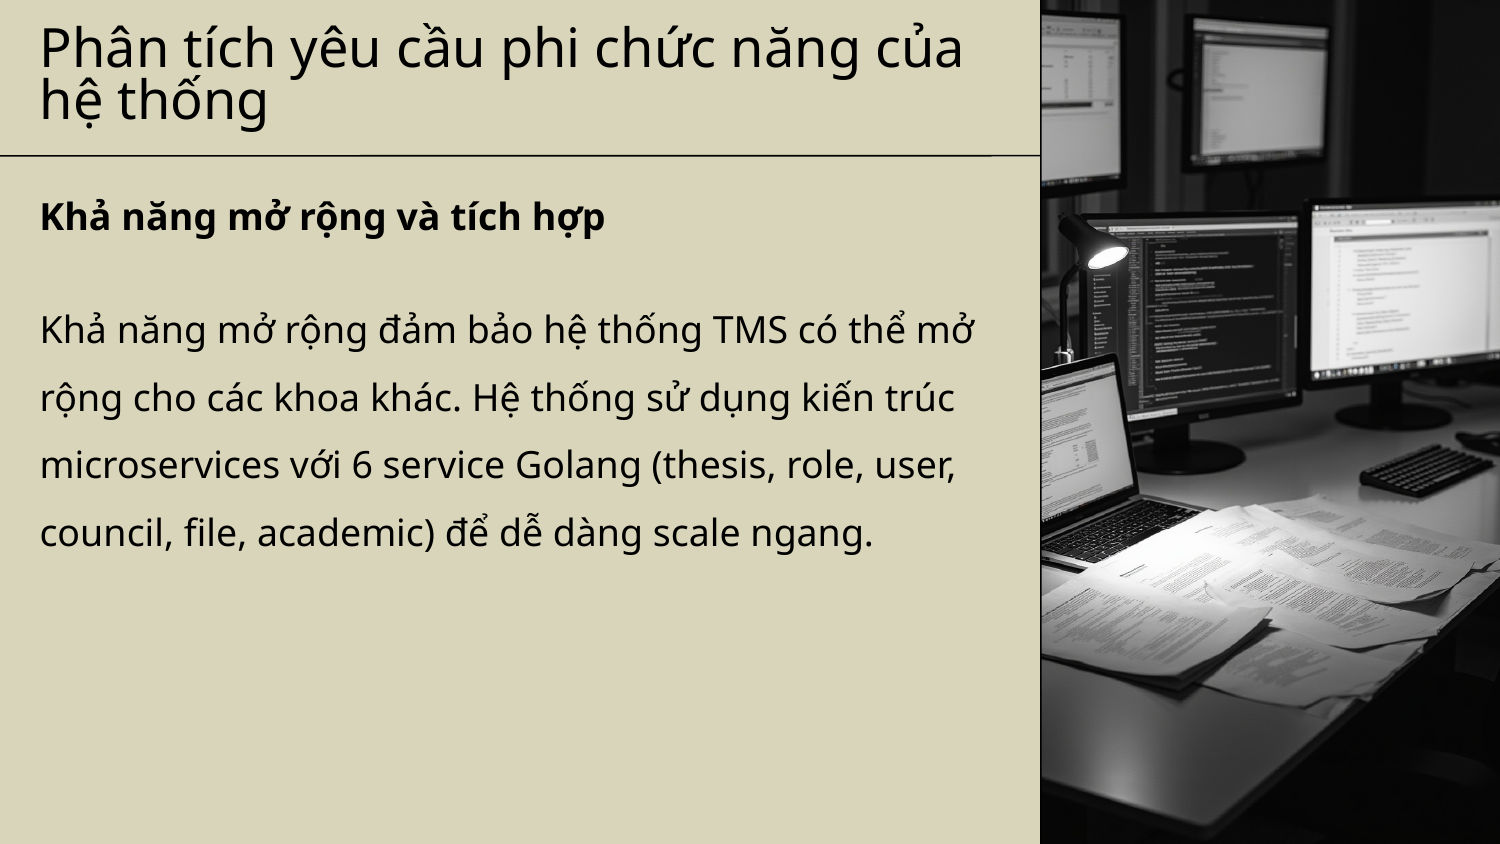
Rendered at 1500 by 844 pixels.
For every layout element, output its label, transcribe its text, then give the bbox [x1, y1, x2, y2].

text_box Khả năng mở rộng đảm bảo hệ thống TMS có thể mở rộng cho các khoa khác. Hệ thống sử dụng kiến trúc microservices với 6 service Golang (thesis, role, user, council, file, academic) để dễ dàng scale ngang. [24, 276, 999, 562]
text_box Khả năng mở rộng và tích hợp [24, 185, 775, 246]
title Phân tích yêu cầu phi chức năng của hệ thống [24, 10, 999, 155]
picture [1042, 0, 1500, 844]
